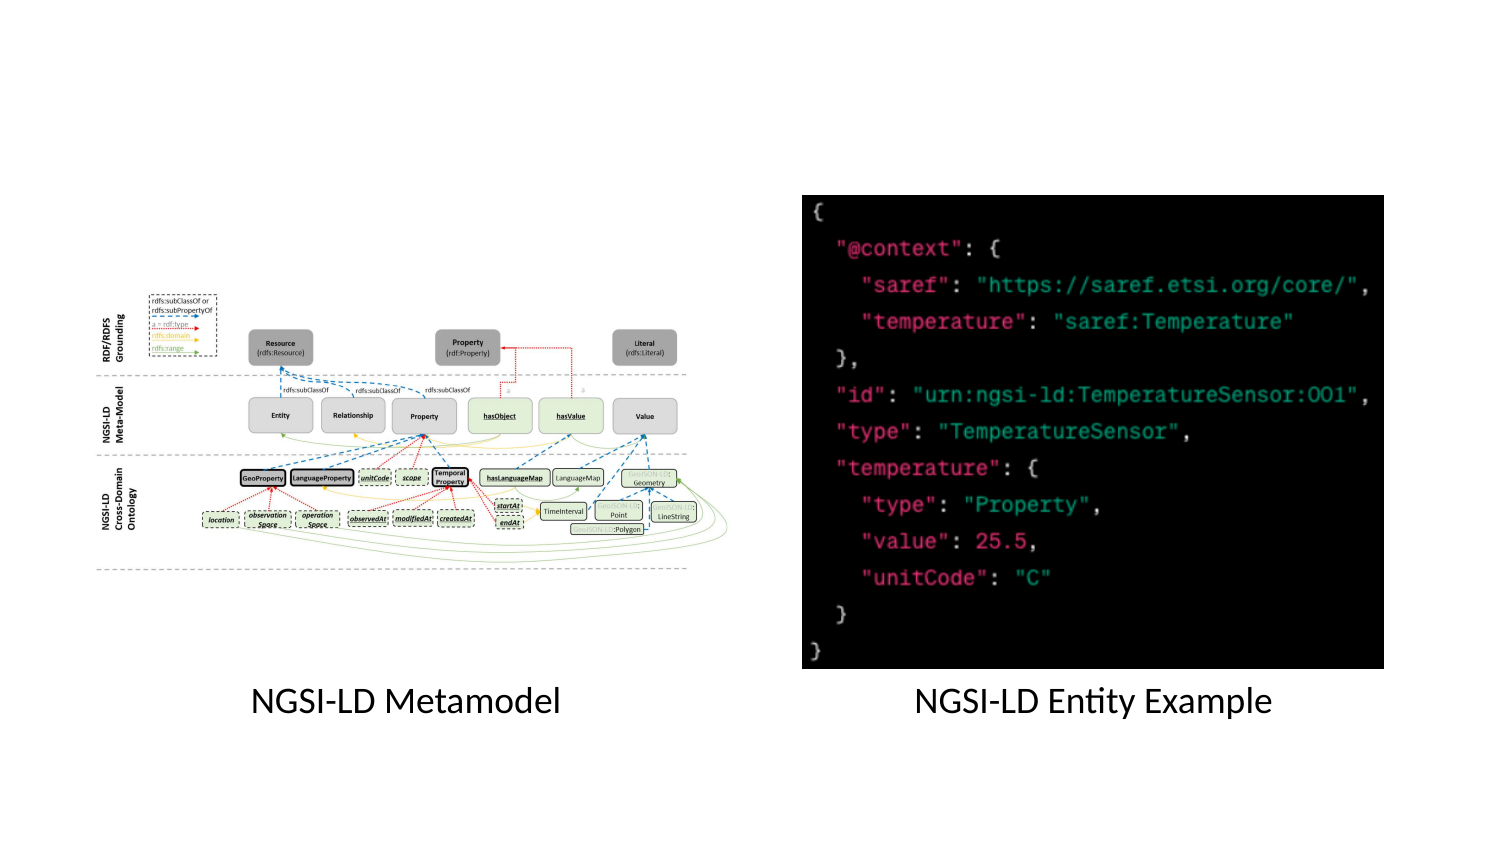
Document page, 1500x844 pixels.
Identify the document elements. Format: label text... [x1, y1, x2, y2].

text_box NGSI-LD Entity Example [762, 668, 1425, 753]
text_box NGSI-LD Metamodel [74, 668, 738, 753]
picture [74, 291, 738, 576]
picture [801, 195, 1384, 669]
